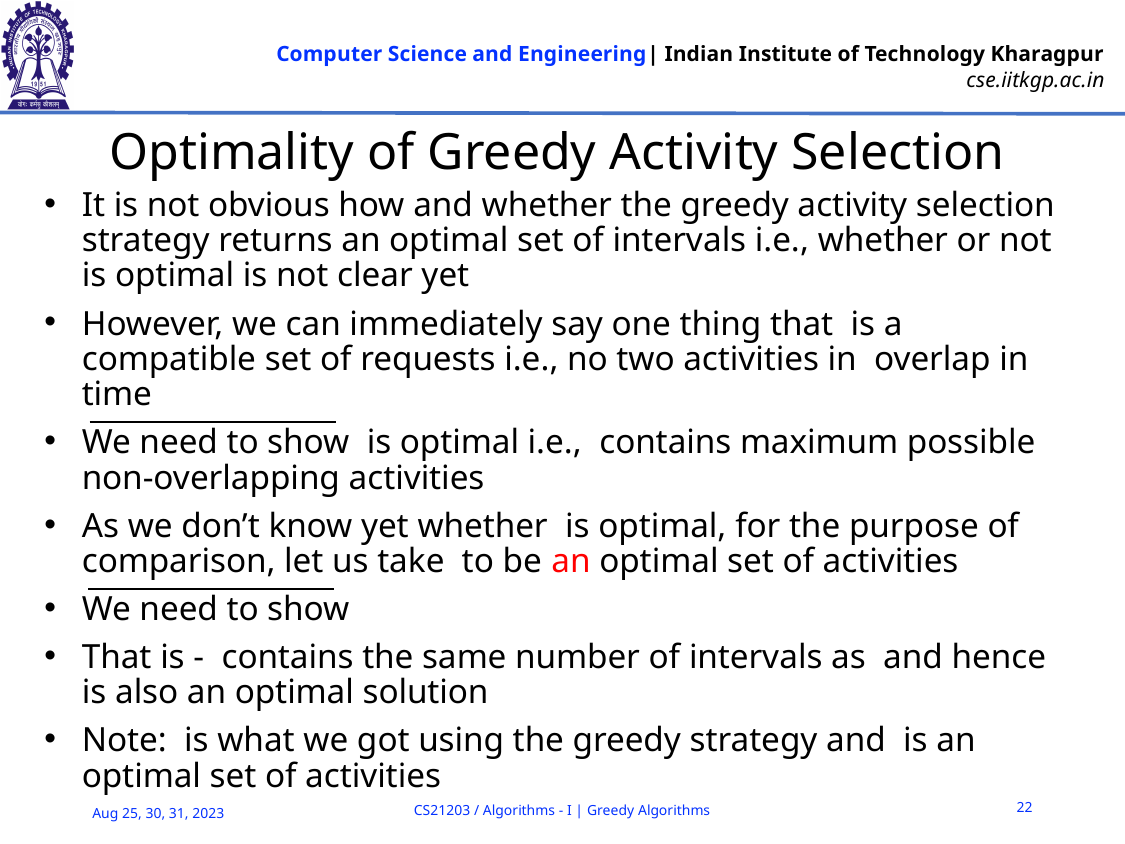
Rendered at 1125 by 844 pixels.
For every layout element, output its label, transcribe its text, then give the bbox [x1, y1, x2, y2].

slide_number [77, 798, 274, 844]
footer CS21203 / Algorithms - I | Greedy Algorithms [185, 787, 940, 833]
slide_number 22 [992, 785, 1048, 831]
picture [1, 1, 74, 110]
title Optimality of Greedy Activity Selection [35, 78, 1078, 221]
